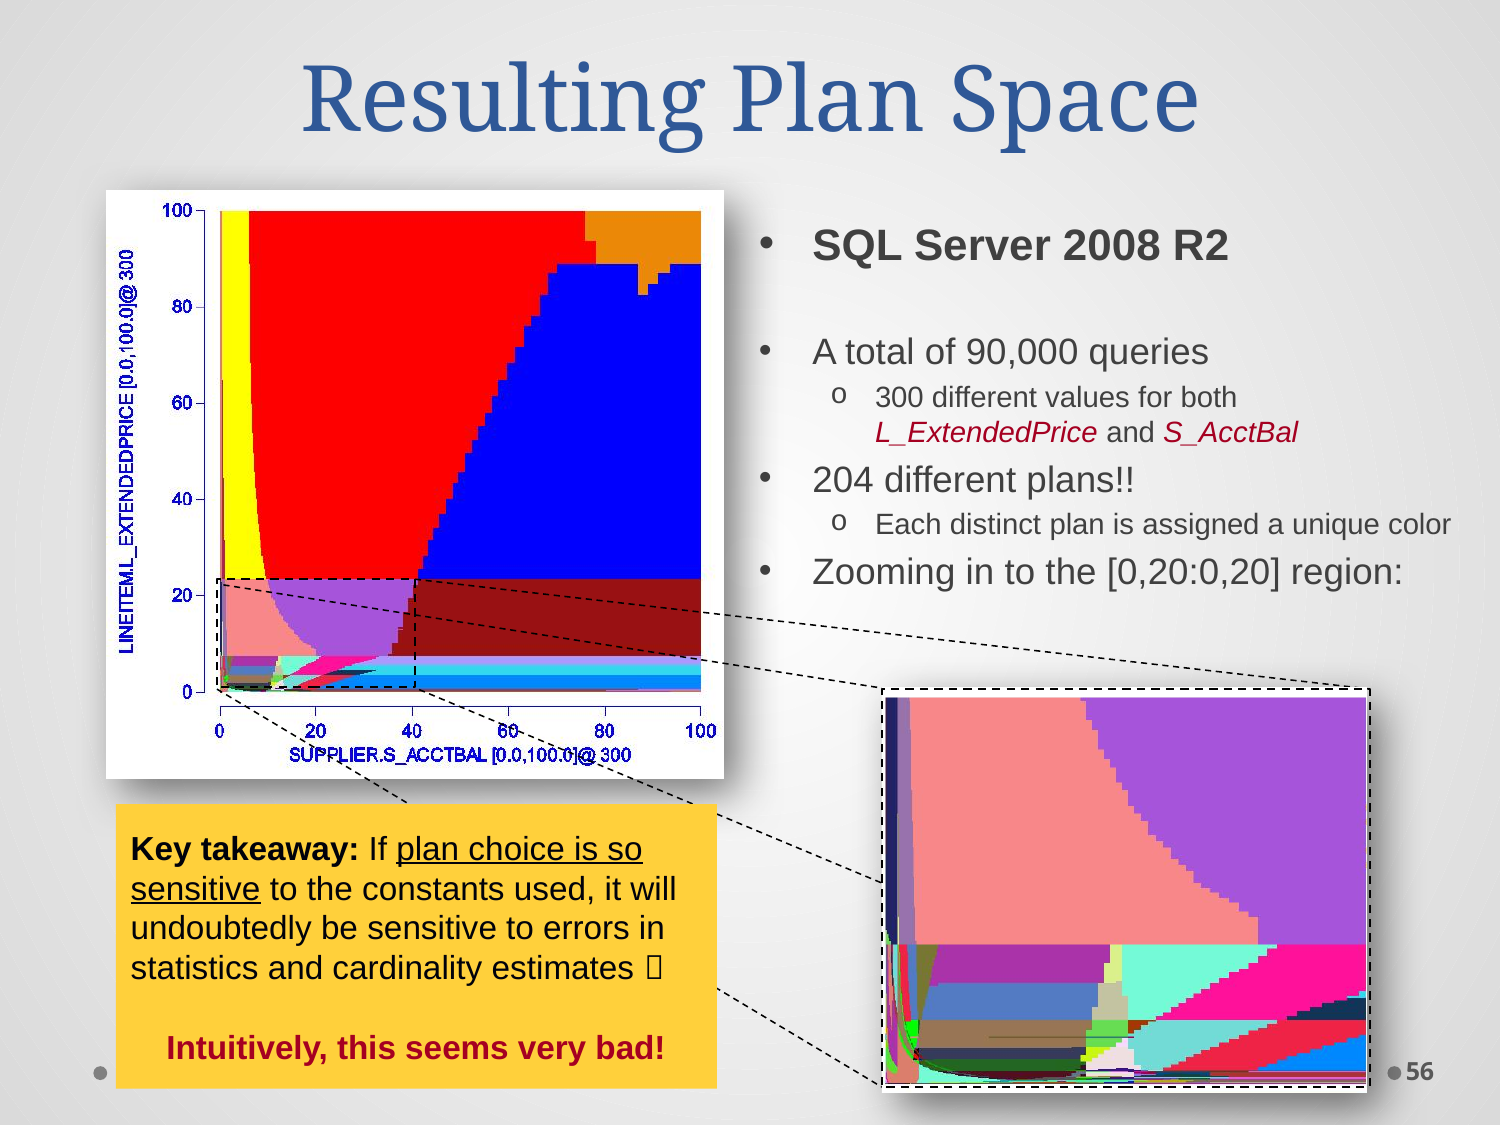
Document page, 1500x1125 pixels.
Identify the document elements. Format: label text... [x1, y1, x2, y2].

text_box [414, 578, 1371, 690]
picture [881, 686, 1377, 1093]
title Resulting Plan Space [113, 31, 1389, 158]
picture [106, 190, 724, 779]
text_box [216, 688, 413, 1088]
text_box Key takeaway: If plan choice is so sensitive to the constants used, it will undoubtedly be sensitive to errors in statistics and cardinality estimates  Intuitively, this seems very bad! [115, 804, 211, 1089]
list SQL Server 2008 R2 A total of 90,000 queries 300 different values for both L_ExtendedPrice and S_AcctBal 204 different plans!! Each distinct plan is assigned a unique color Zooming in to the [0,20:0,20] region: [766, 208, 1473, 614]
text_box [223, 584, 409, 690]
slide_number 56 [1411, 1042, 1494, 1103]
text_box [418, 689, 877, 1088]
